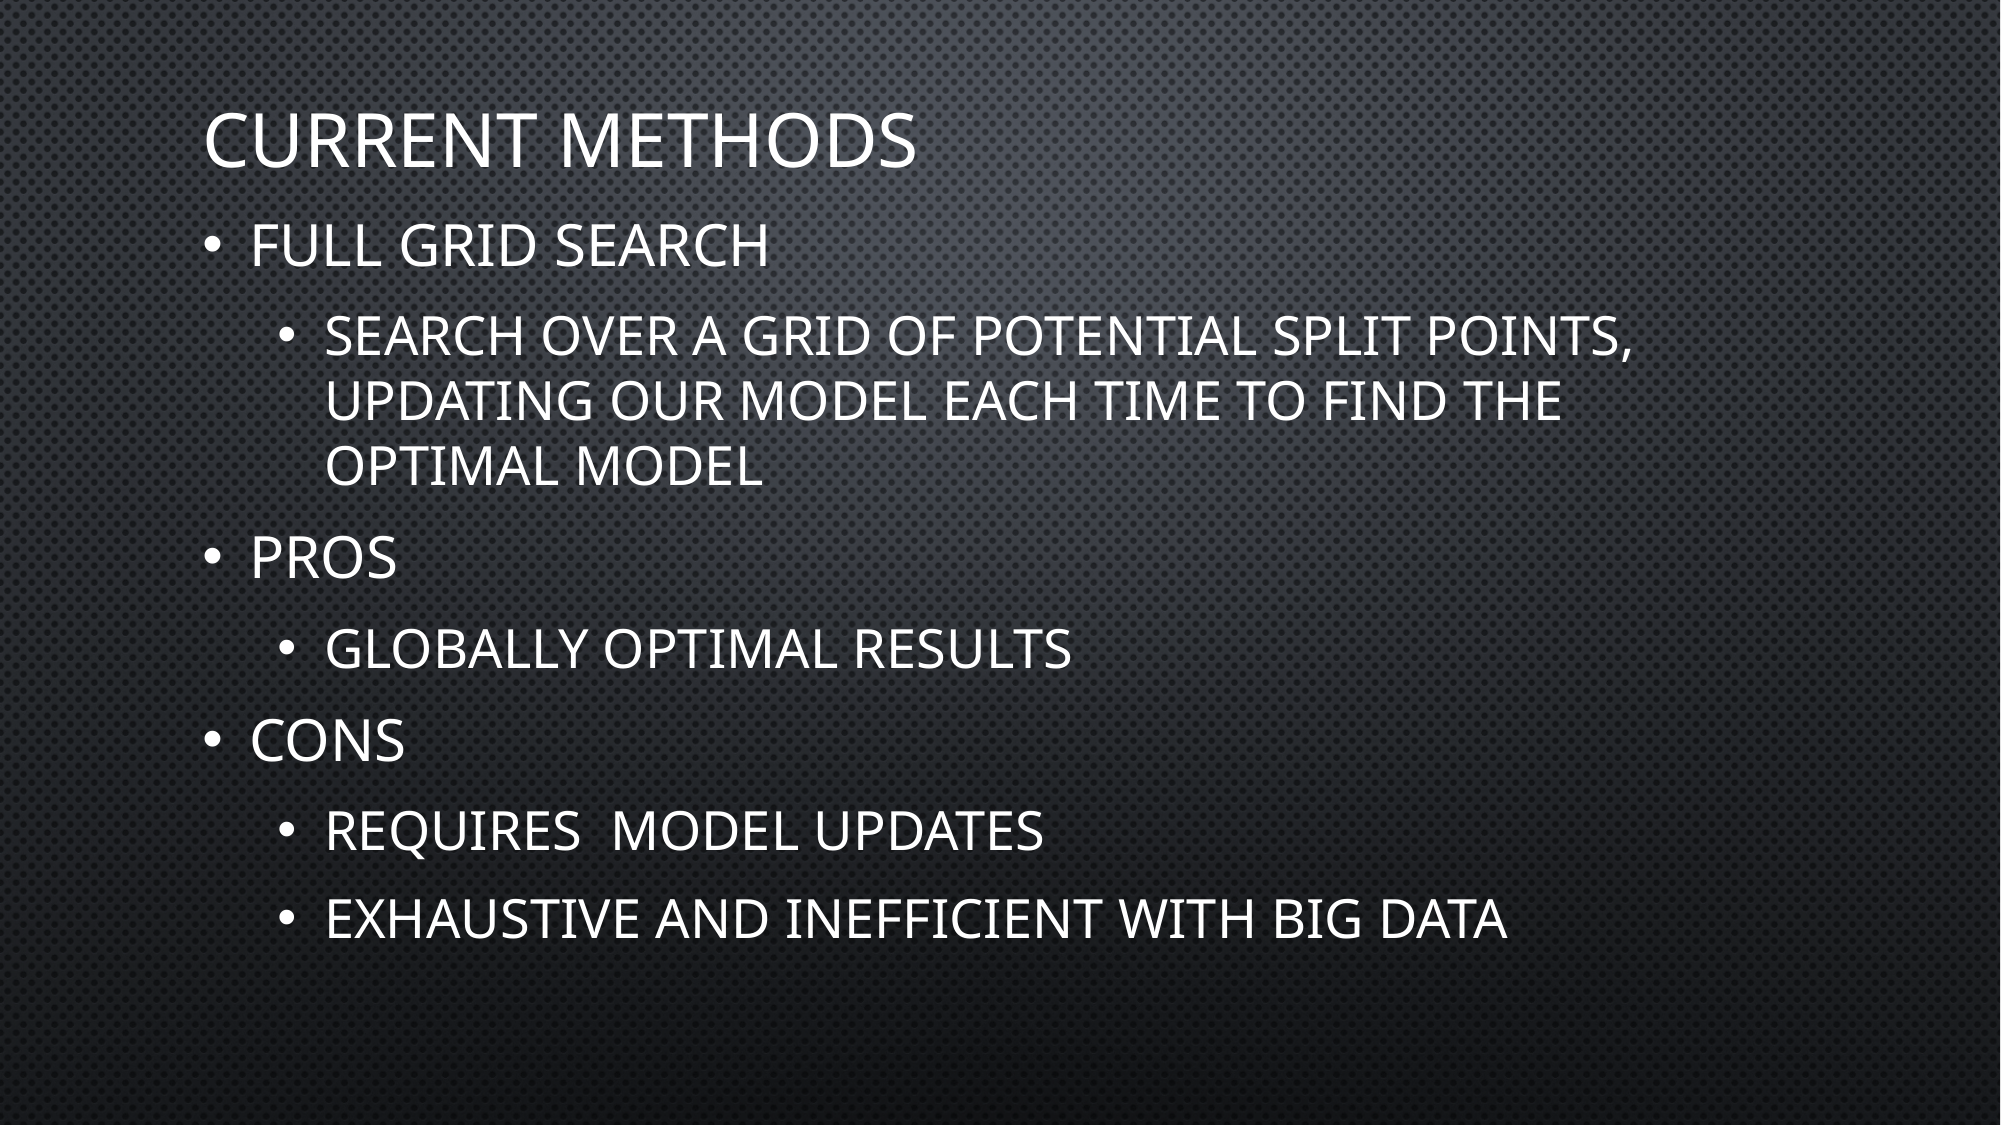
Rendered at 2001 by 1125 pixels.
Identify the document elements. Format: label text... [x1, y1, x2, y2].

title Current methods [187, 99, 1813, 175]
